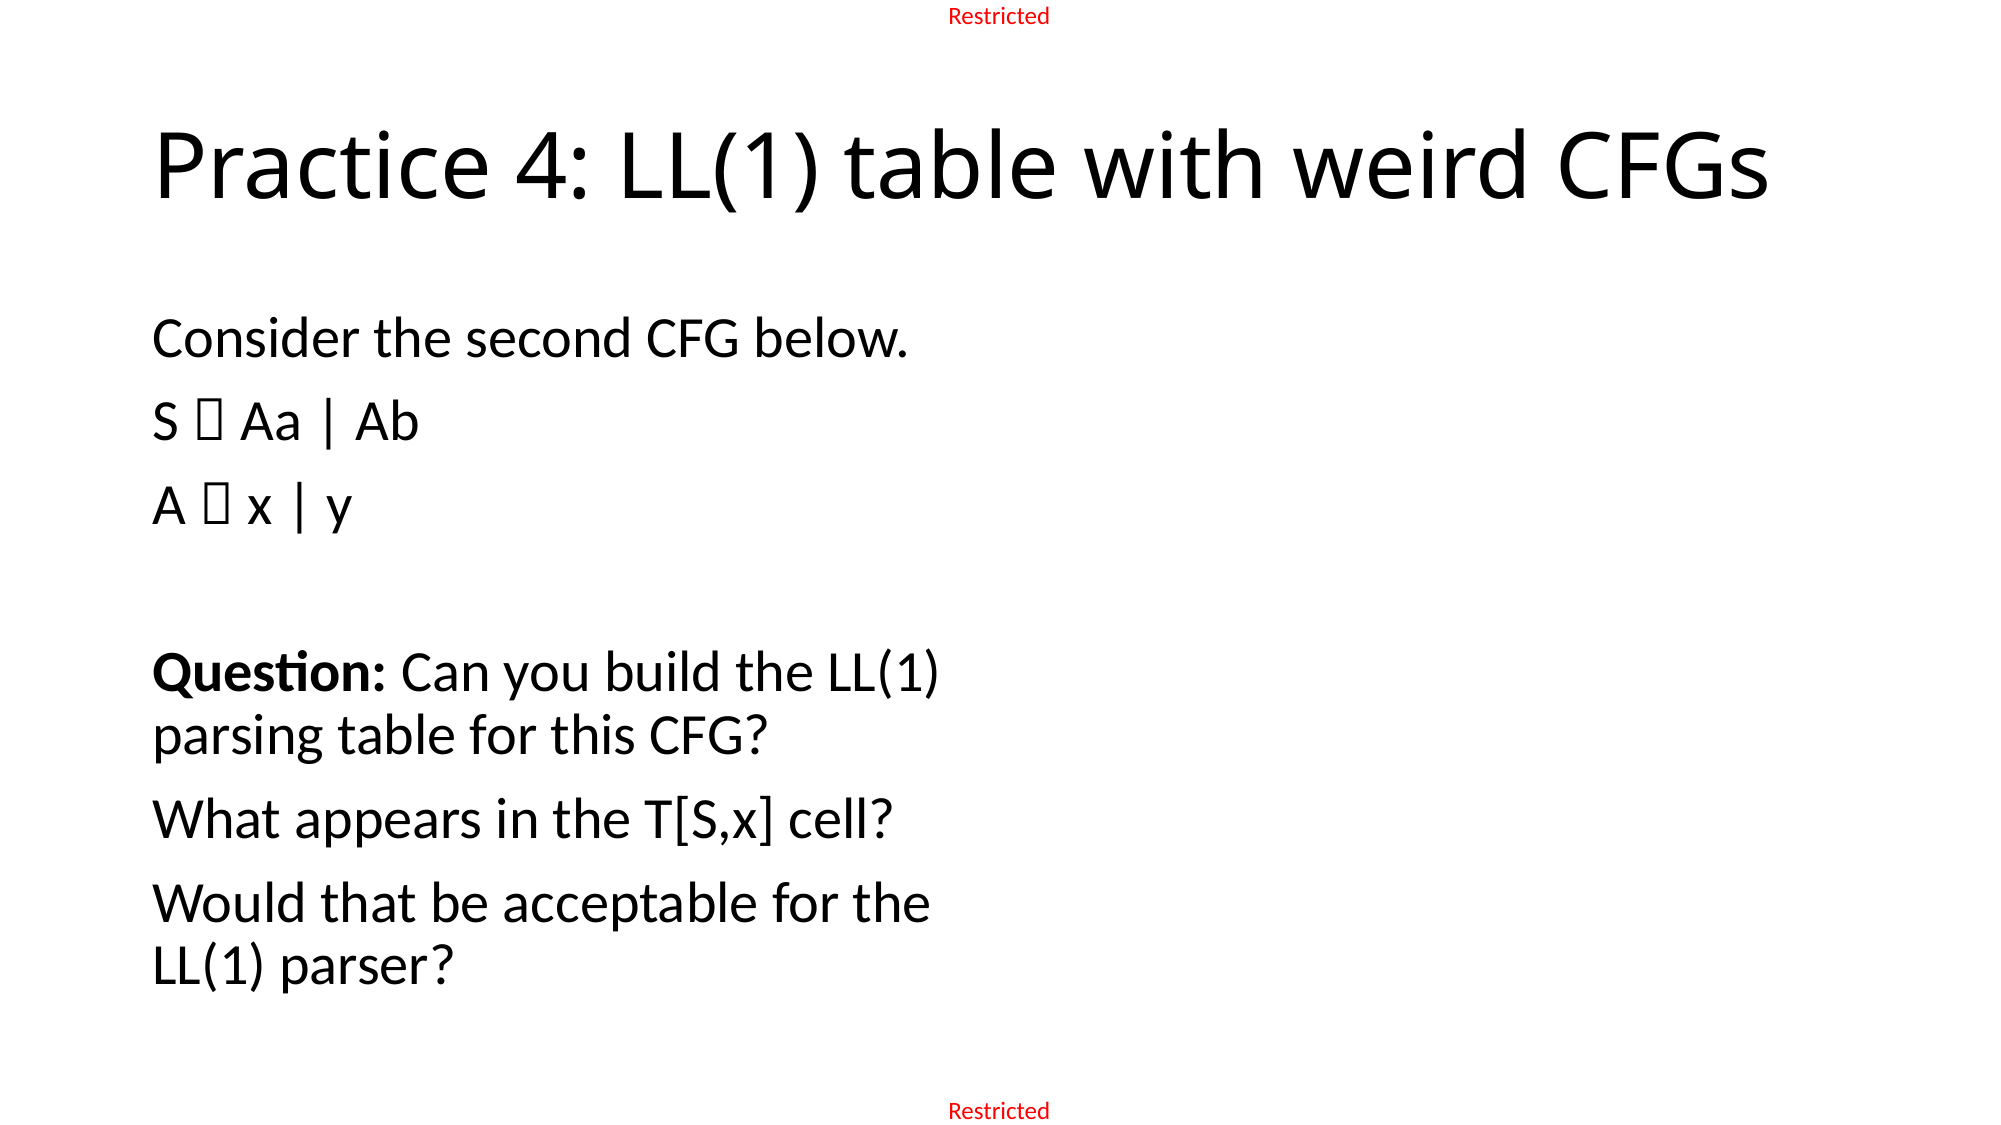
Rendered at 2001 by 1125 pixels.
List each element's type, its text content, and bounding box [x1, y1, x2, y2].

title Practice 4: LL(1) table with weird CFGs [137, 59, 1863, 278]
list Consider the second CFG below. S  Aa | Ab A  x | y Question: Can you build the LL(1) parsing table for this CFG? What appears in the T[S,x] cell? Would that be acceptable for the LL(1) parser? [137, 299, 988, 1125]
